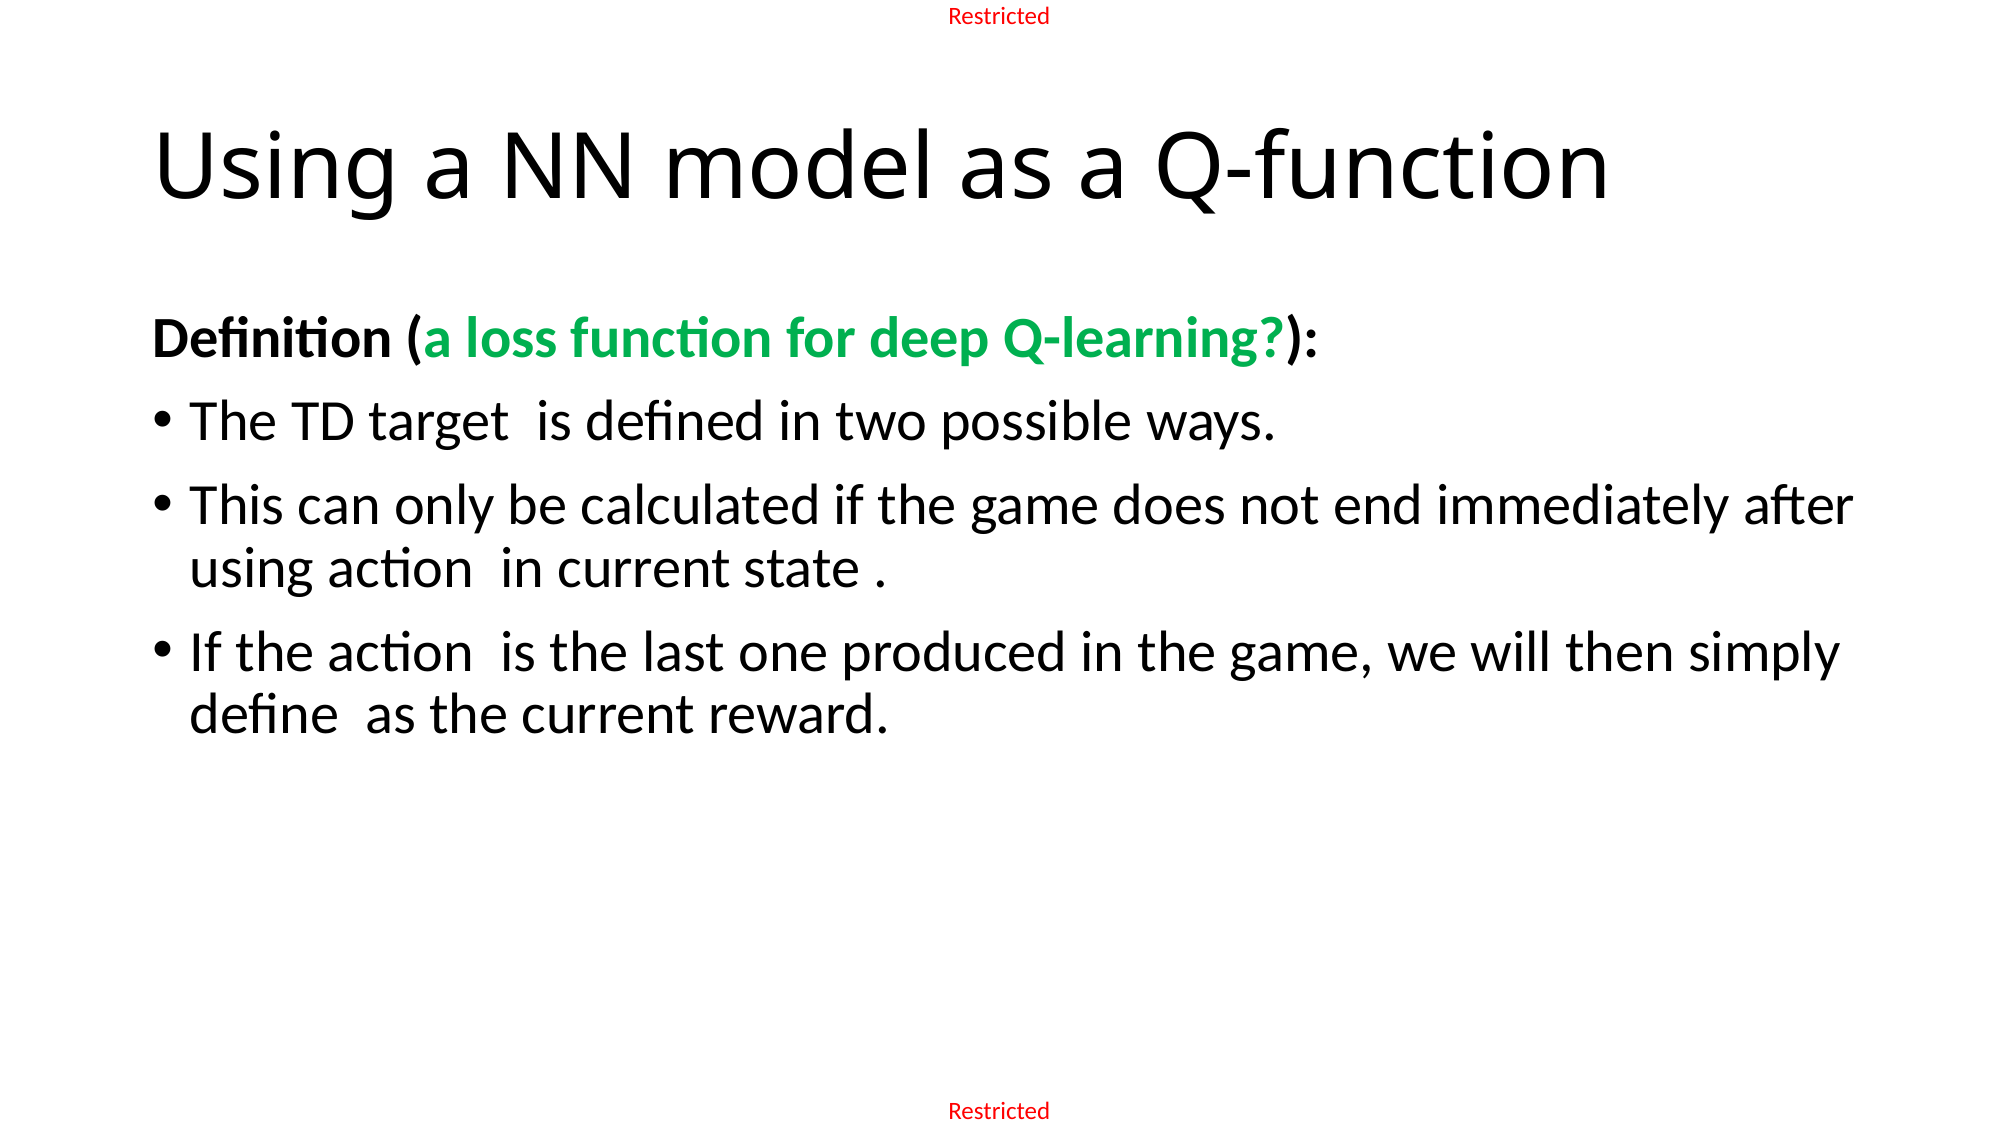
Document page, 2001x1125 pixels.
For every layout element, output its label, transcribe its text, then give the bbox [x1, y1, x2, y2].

title Using a NN model as a Q-function [137, 59, 1863, 278]
